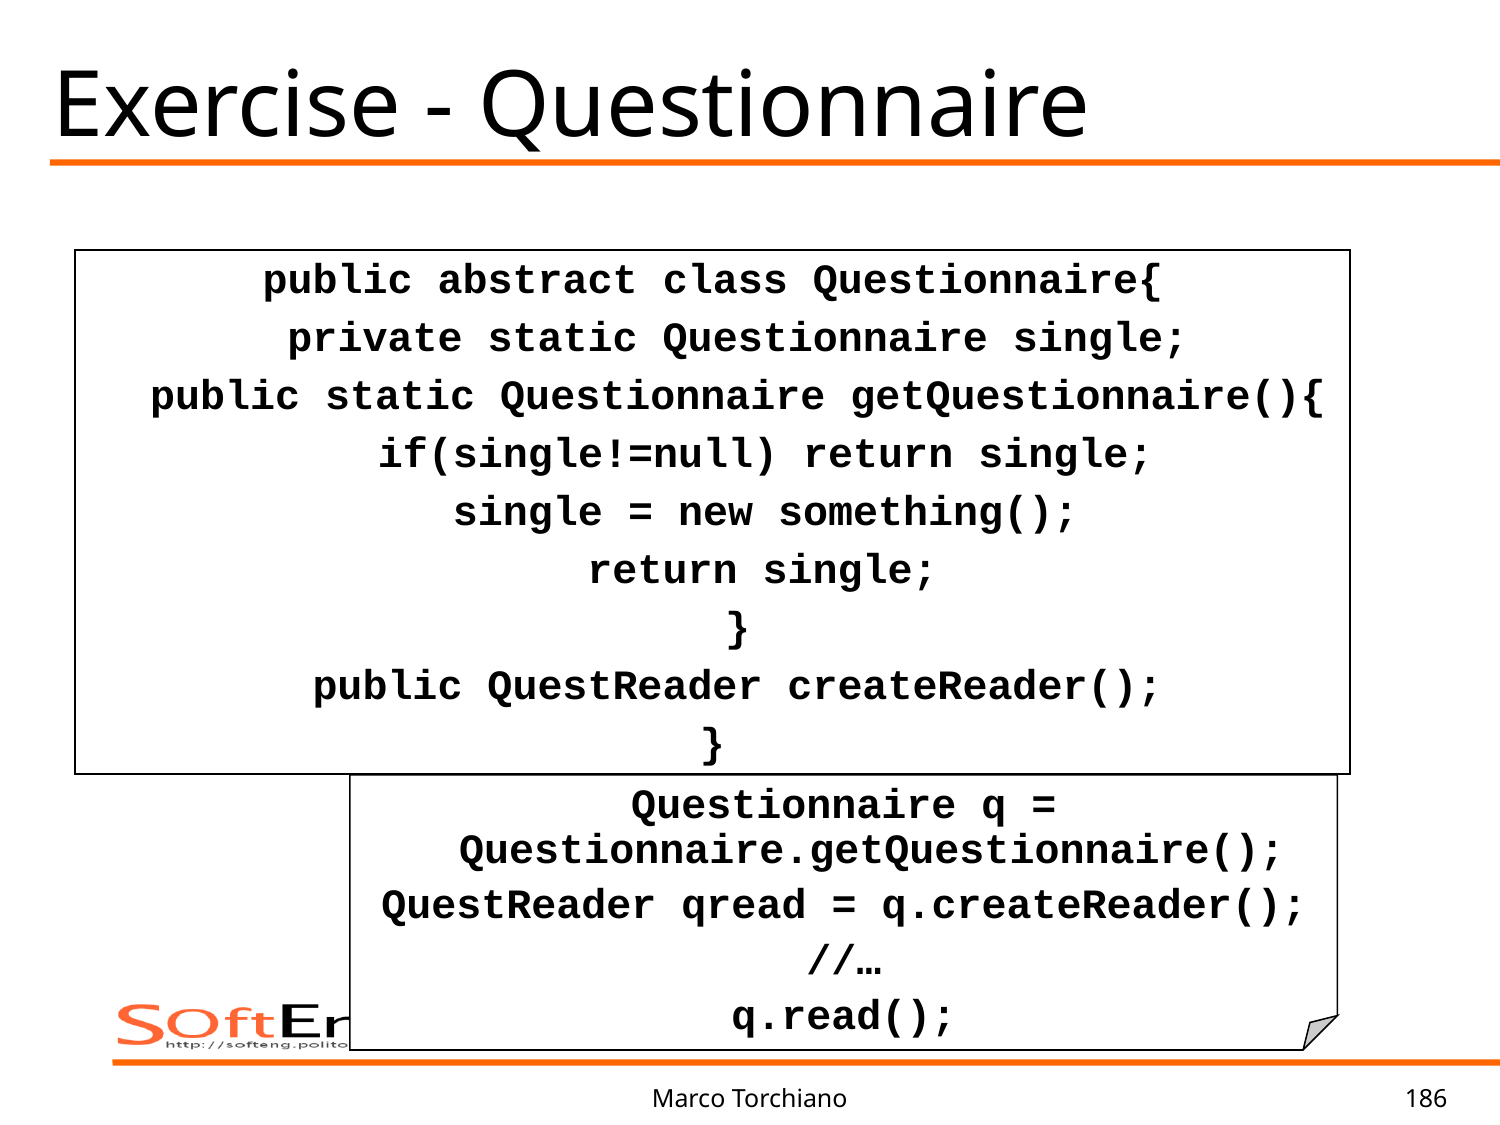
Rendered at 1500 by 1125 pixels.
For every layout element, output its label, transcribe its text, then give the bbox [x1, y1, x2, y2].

text_box Questionnaire q = Questionnaire.getQuestionnaire(); QuestReader qread = q.createReader(); //… q.read(); [349, 774, 1338, 1051]
slide_number 186 [1237, 1074, 1463, 1125]
footer Marco Torchiano [512, 1074, 988, 1100]
title Exercise - Questionnaire [37, 0, 1450, 202]
picture [112, 993, 413, 1056]
text_box public abstract class Questionnaire{ private static Questionnaire single; public static Questionnaire getQuestionnaire(){ if(single!=null) return single; single = new something(); return single; } public QuestReader createReader(); } [74, 249, 1350, 775]
